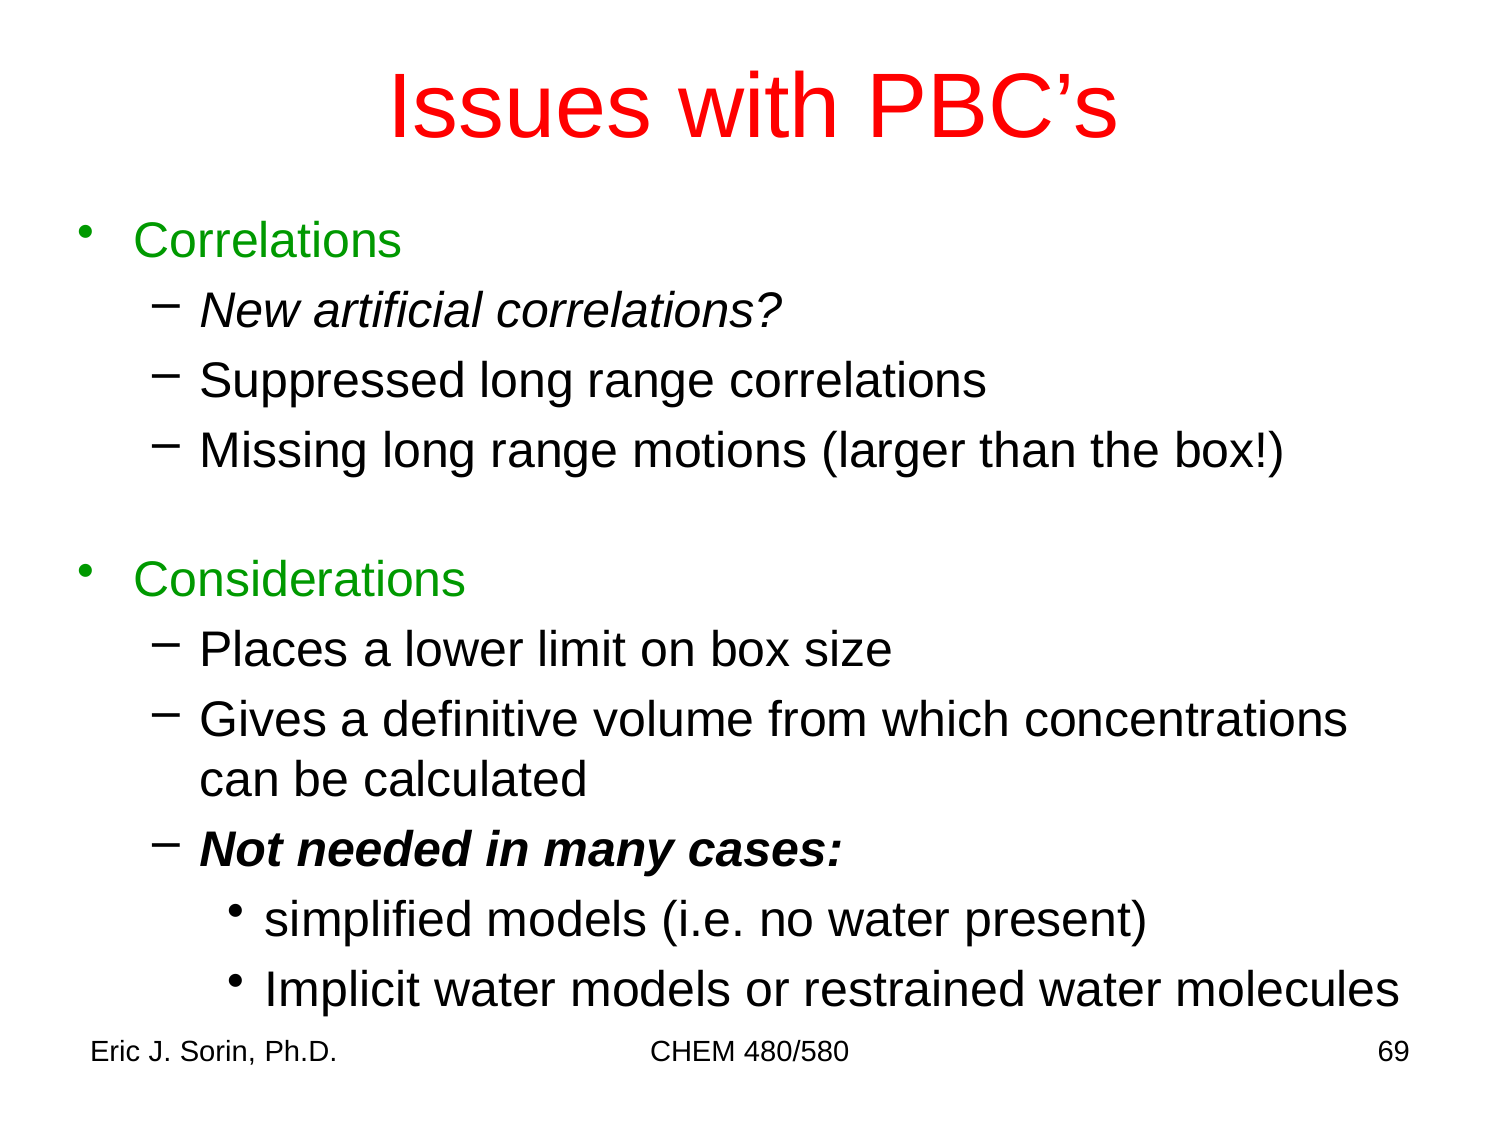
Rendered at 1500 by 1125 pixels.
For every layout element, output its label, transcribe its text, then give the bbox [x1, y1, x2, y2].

slide_number 69 [1074, 1024, 1426, 1103]
footer CHEM 480/580 [512, 1024, 988, 1103]
list Correlations New artificial correlations? Suppressed long range correlations Missing long range motions (larger than the box!) Considerations Places a lower limit on box size Gives a definitive volume from which concentrations can be calculated Not needed in many cases: simplified models (i.e. no water present) Implicit water models or restrained water molecules [62, 200, 1425, 1013]
slide_number Eric J. Sorin, Ph.D. [74, 1024, 426, 1103]
title Issues with PBC’s [62, 27, 1446, 175]
